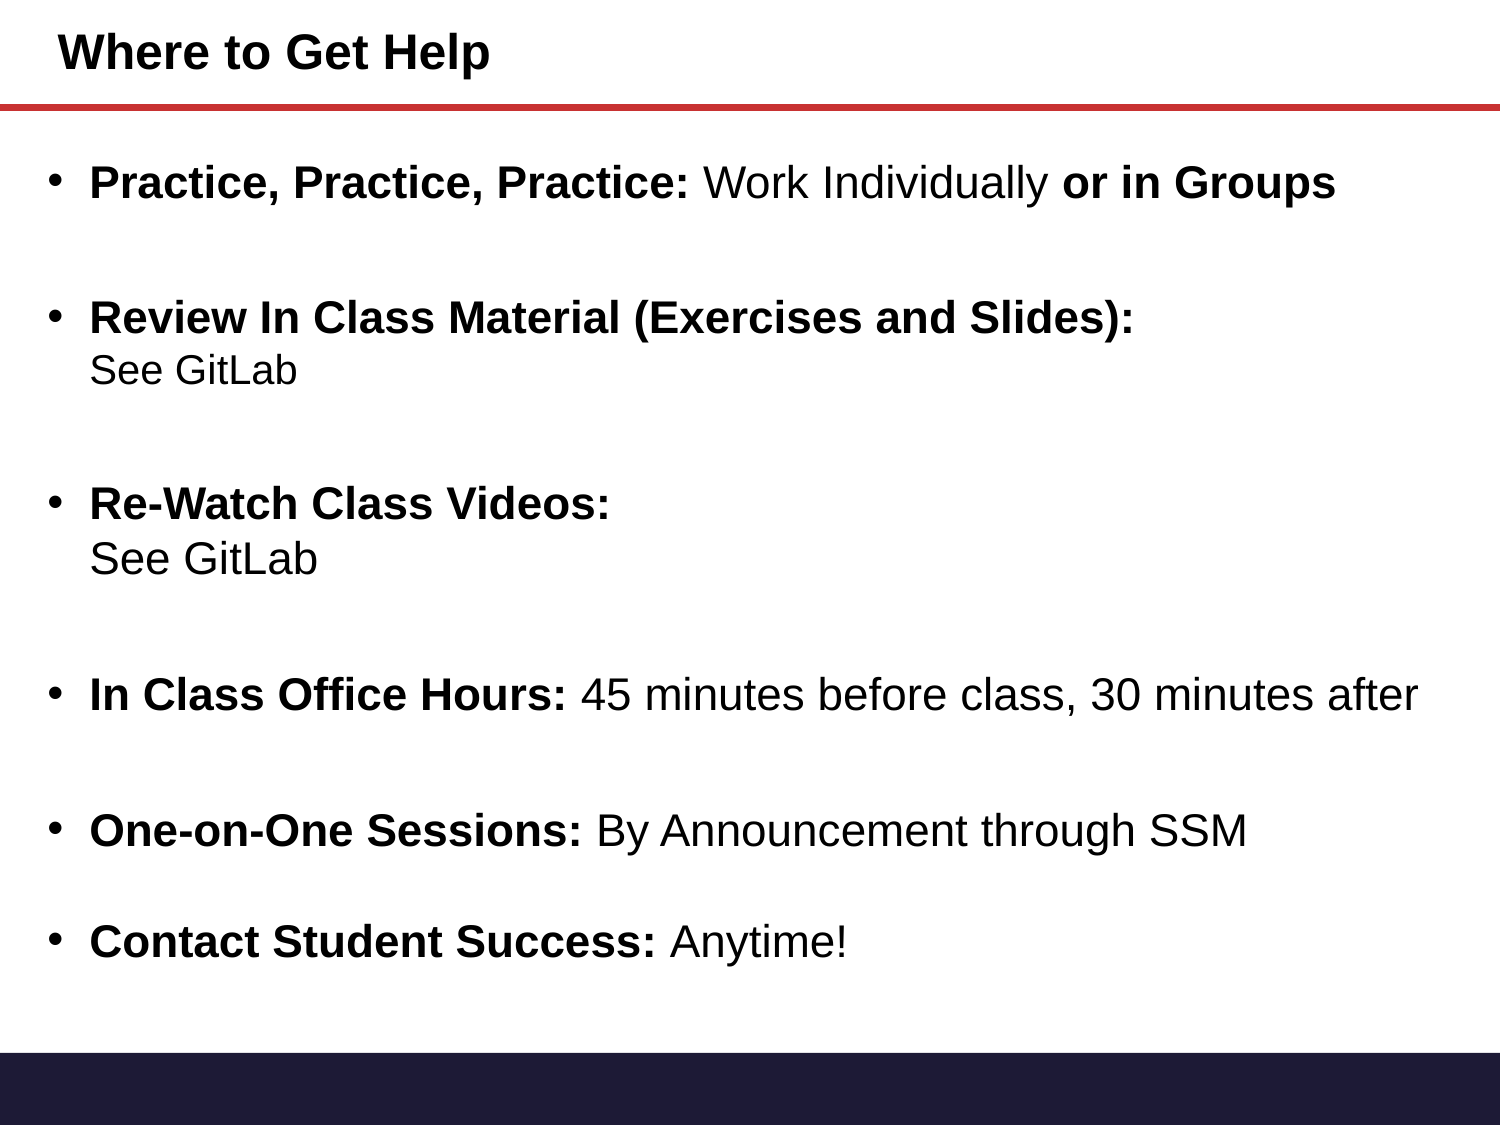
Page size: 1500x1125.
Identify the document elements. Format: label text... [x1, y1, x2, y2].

text_box Practice, Practice, Practice: Work Individually or in Groups Review In Class Material (Exercises and Slides): See GitLab Re-Watch Class Videos: See GitLab In Class Office Hours: 45 minutes before class, 30 minutes after One-on-One Sessions: By Announcement through SSM Contact Student Success: Anytime! [32, 137, 1500, 982]
title Where to Get Help [49, 0, 948, 108]
